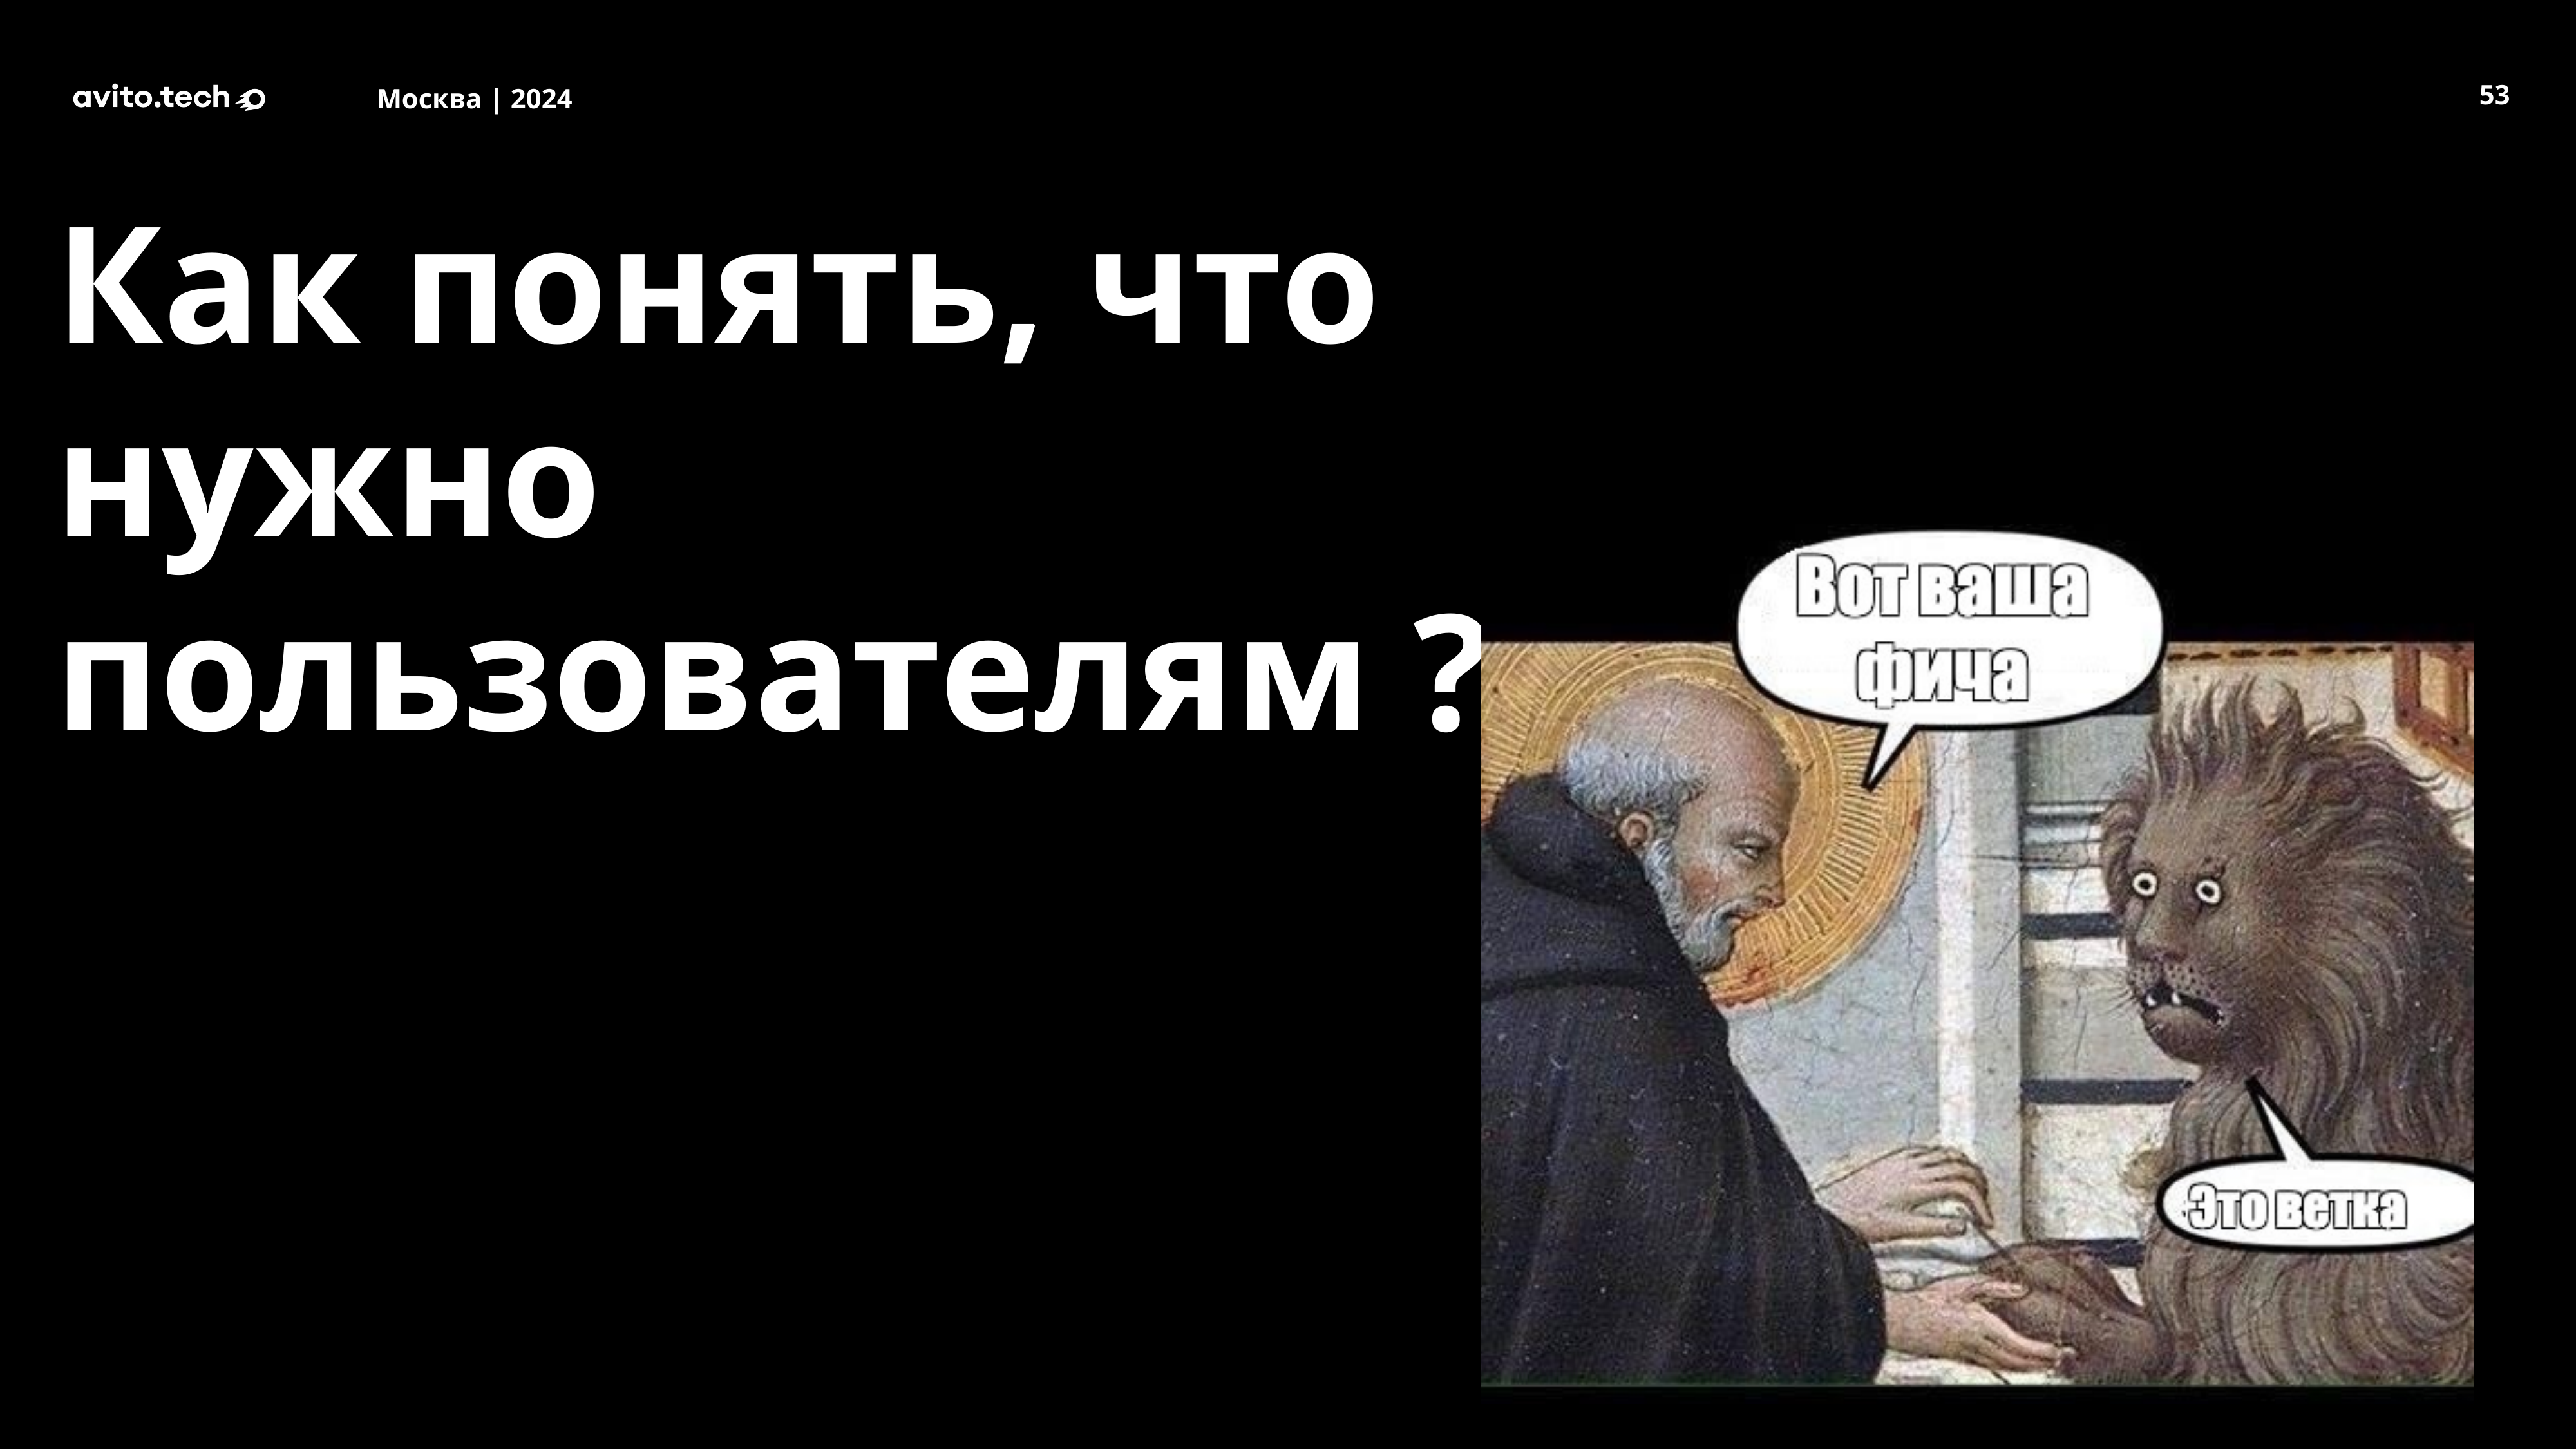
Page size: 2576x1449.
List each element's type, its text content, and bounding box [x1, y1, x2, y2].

picture [62, 81, 268, 115]
slide_number ‹#› [2474, 0, 2516, 120]
list Как понять, что нужно пользователям ? [50, 176, 1929, 791]
picture [1481, 524, 2474, 1404]
